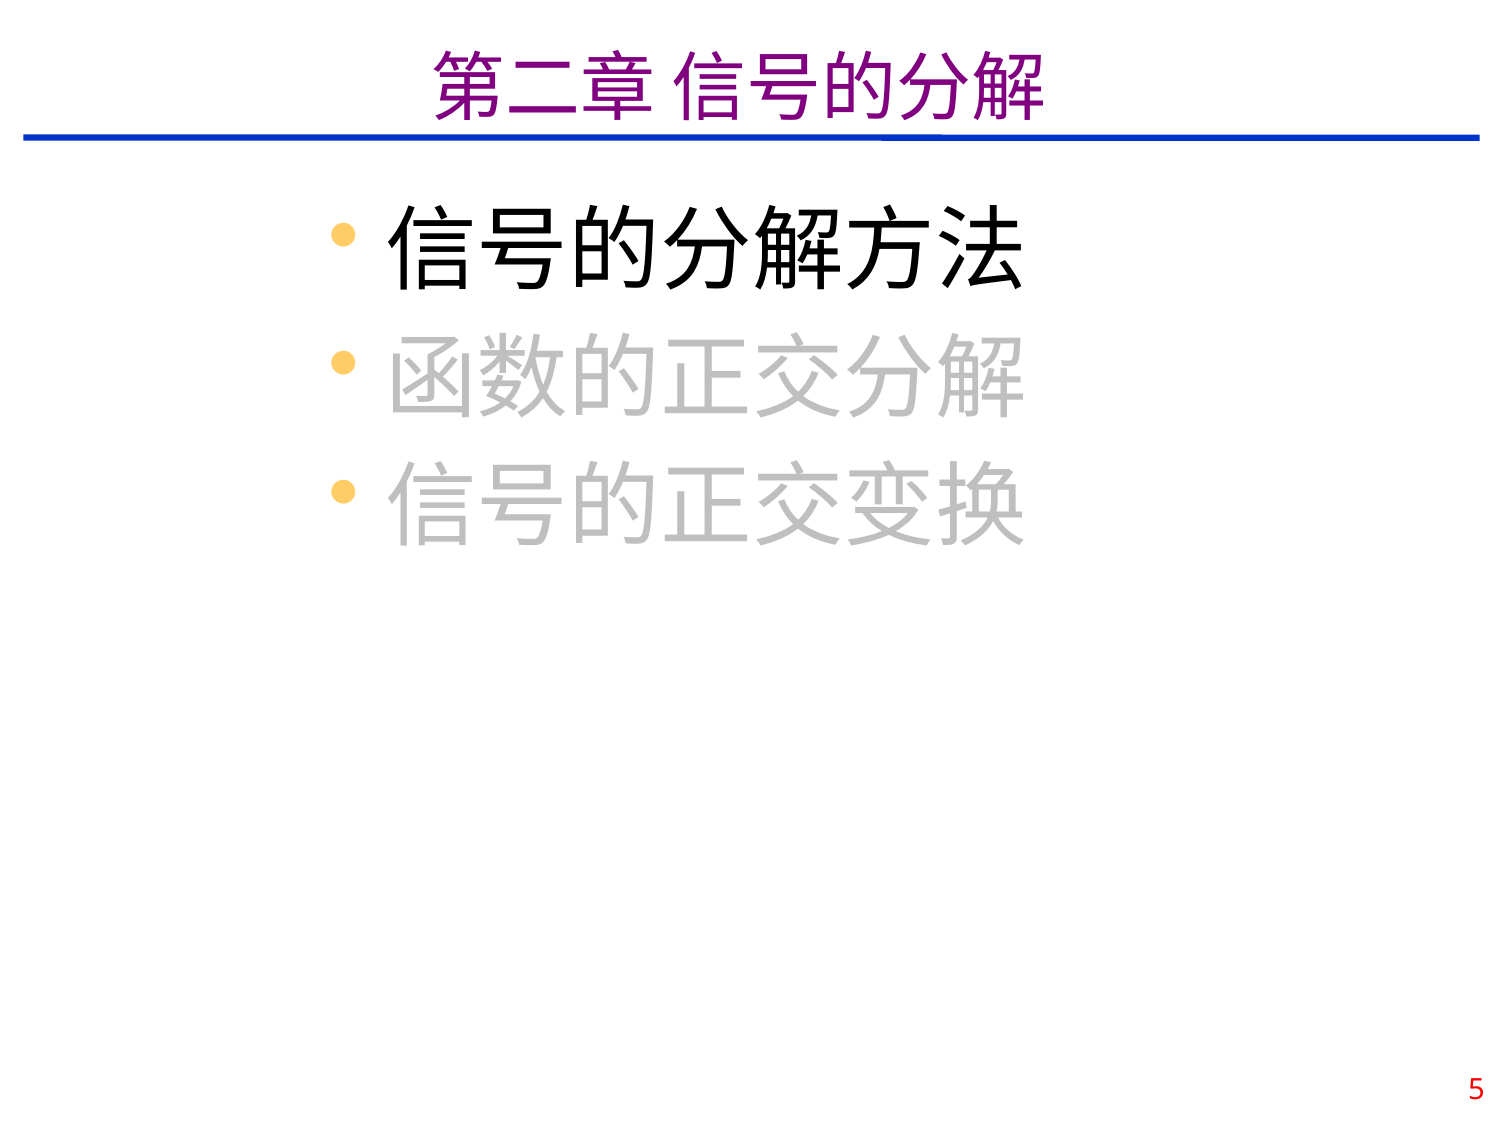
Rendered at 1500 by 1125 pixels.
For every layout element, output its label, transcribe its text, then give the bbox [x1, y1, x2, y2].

text_box 第二章 信号的分解 [9, 31, 1468, 138]
slide_number 5 [1187, 1062, 1500, 1125]
list 信号的分解方法 函数的正交分解 信号的正交变换 [313, 183, 1335, 746]
